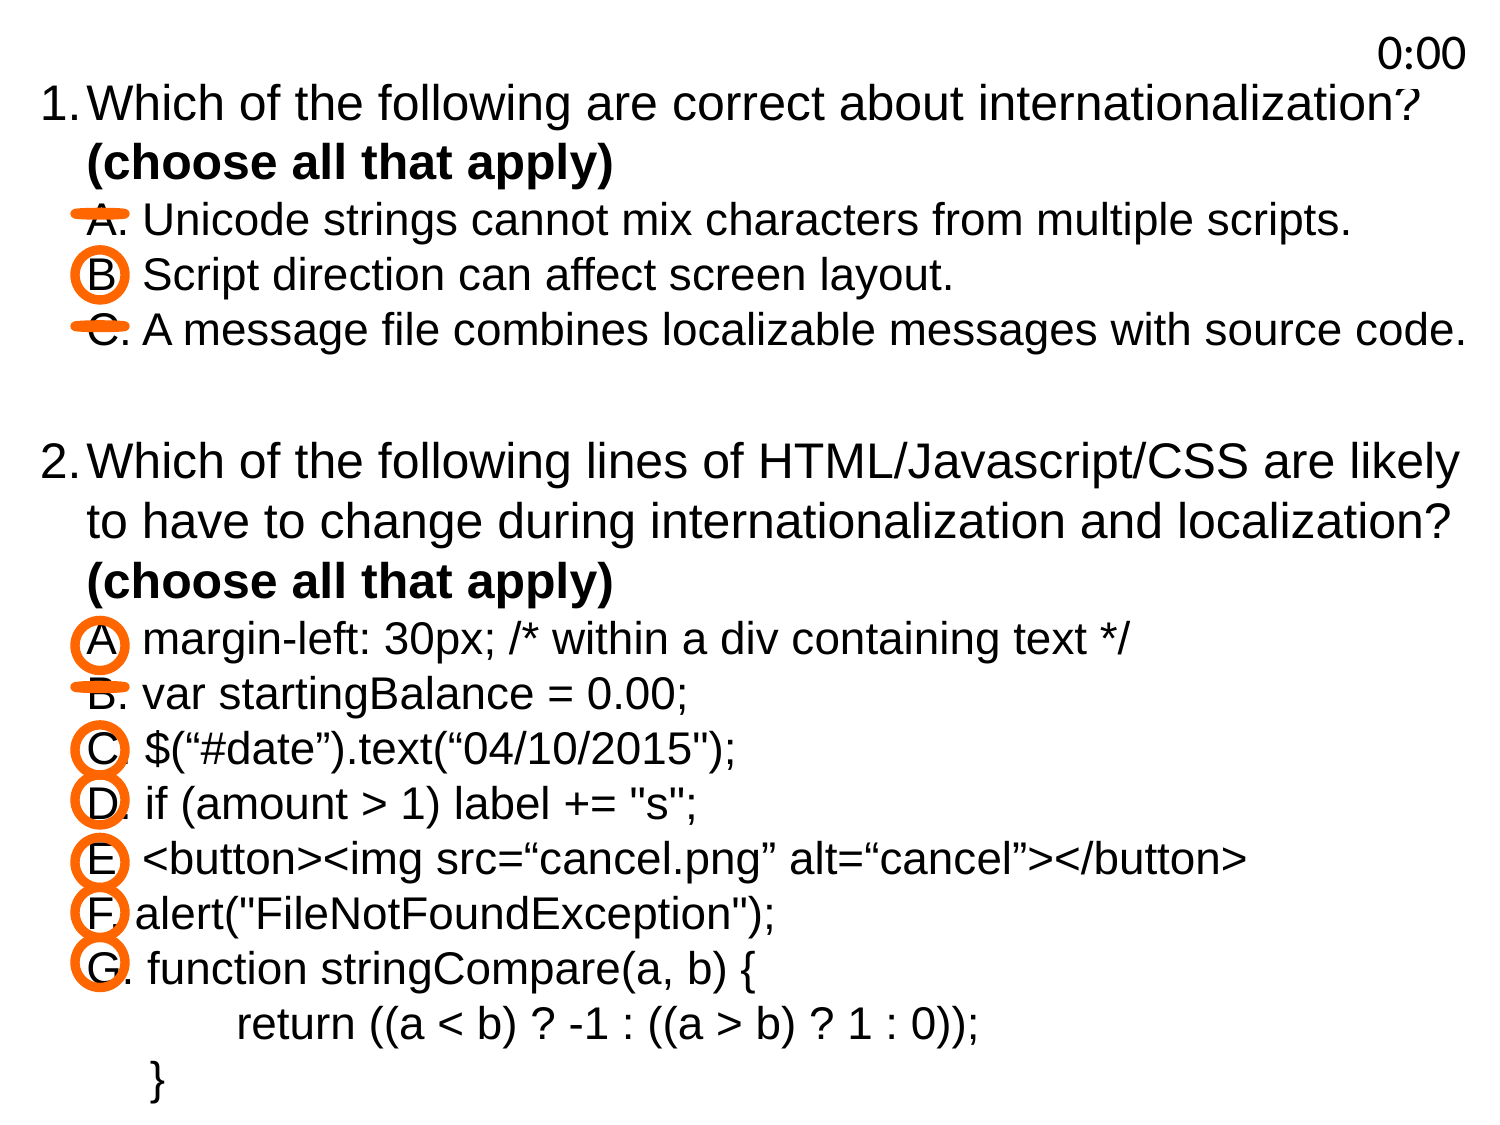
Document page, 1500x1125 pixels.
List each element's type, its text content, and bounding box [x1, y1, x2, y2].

list Which of the following are correct about internationalization? (choose all that apply) A. Unicode strings cannot mix characters from multiple scripts. B. Script direction can affect screen layout. C. A message file combines localizable messages with source code. Which of the following lines of HTML/Javascript/CSS are likely to have to change during internationalization and localization? (choose all that apply) A. margin-left: 30px; /* within a div containing text */ B. var startingBalance = 0.00; C. $(“#date”).text(“04/10/2015"); D. if (amount > 1) label += "s"; E. <button><img src=“cancel.png” alt=“cancel”></button> F. alert("FileNotFoundException"); G. function stringCompare(a, b) { return ((a < b) ? -1 : ((a > b) ? 1 : 0)); } [24, 62, 1500, 1091]
text_box 0:00 [1337, 12, 1482, 89]
text_box [75, 724, 126, 775]
text_box [75, 620, 126, 671]
text_box [75, 837, 126, 887]
text_box [75, 249, 126, 300]
text_box [75, 212, 126, 216]
text_box [75, 937, 126, 988]
text_box [75, 324, 126, 328]
text_box [75, 774, 126, 825]
text_box [75, 685, 126, 689]
text_box [75, 887, 126, 937]
